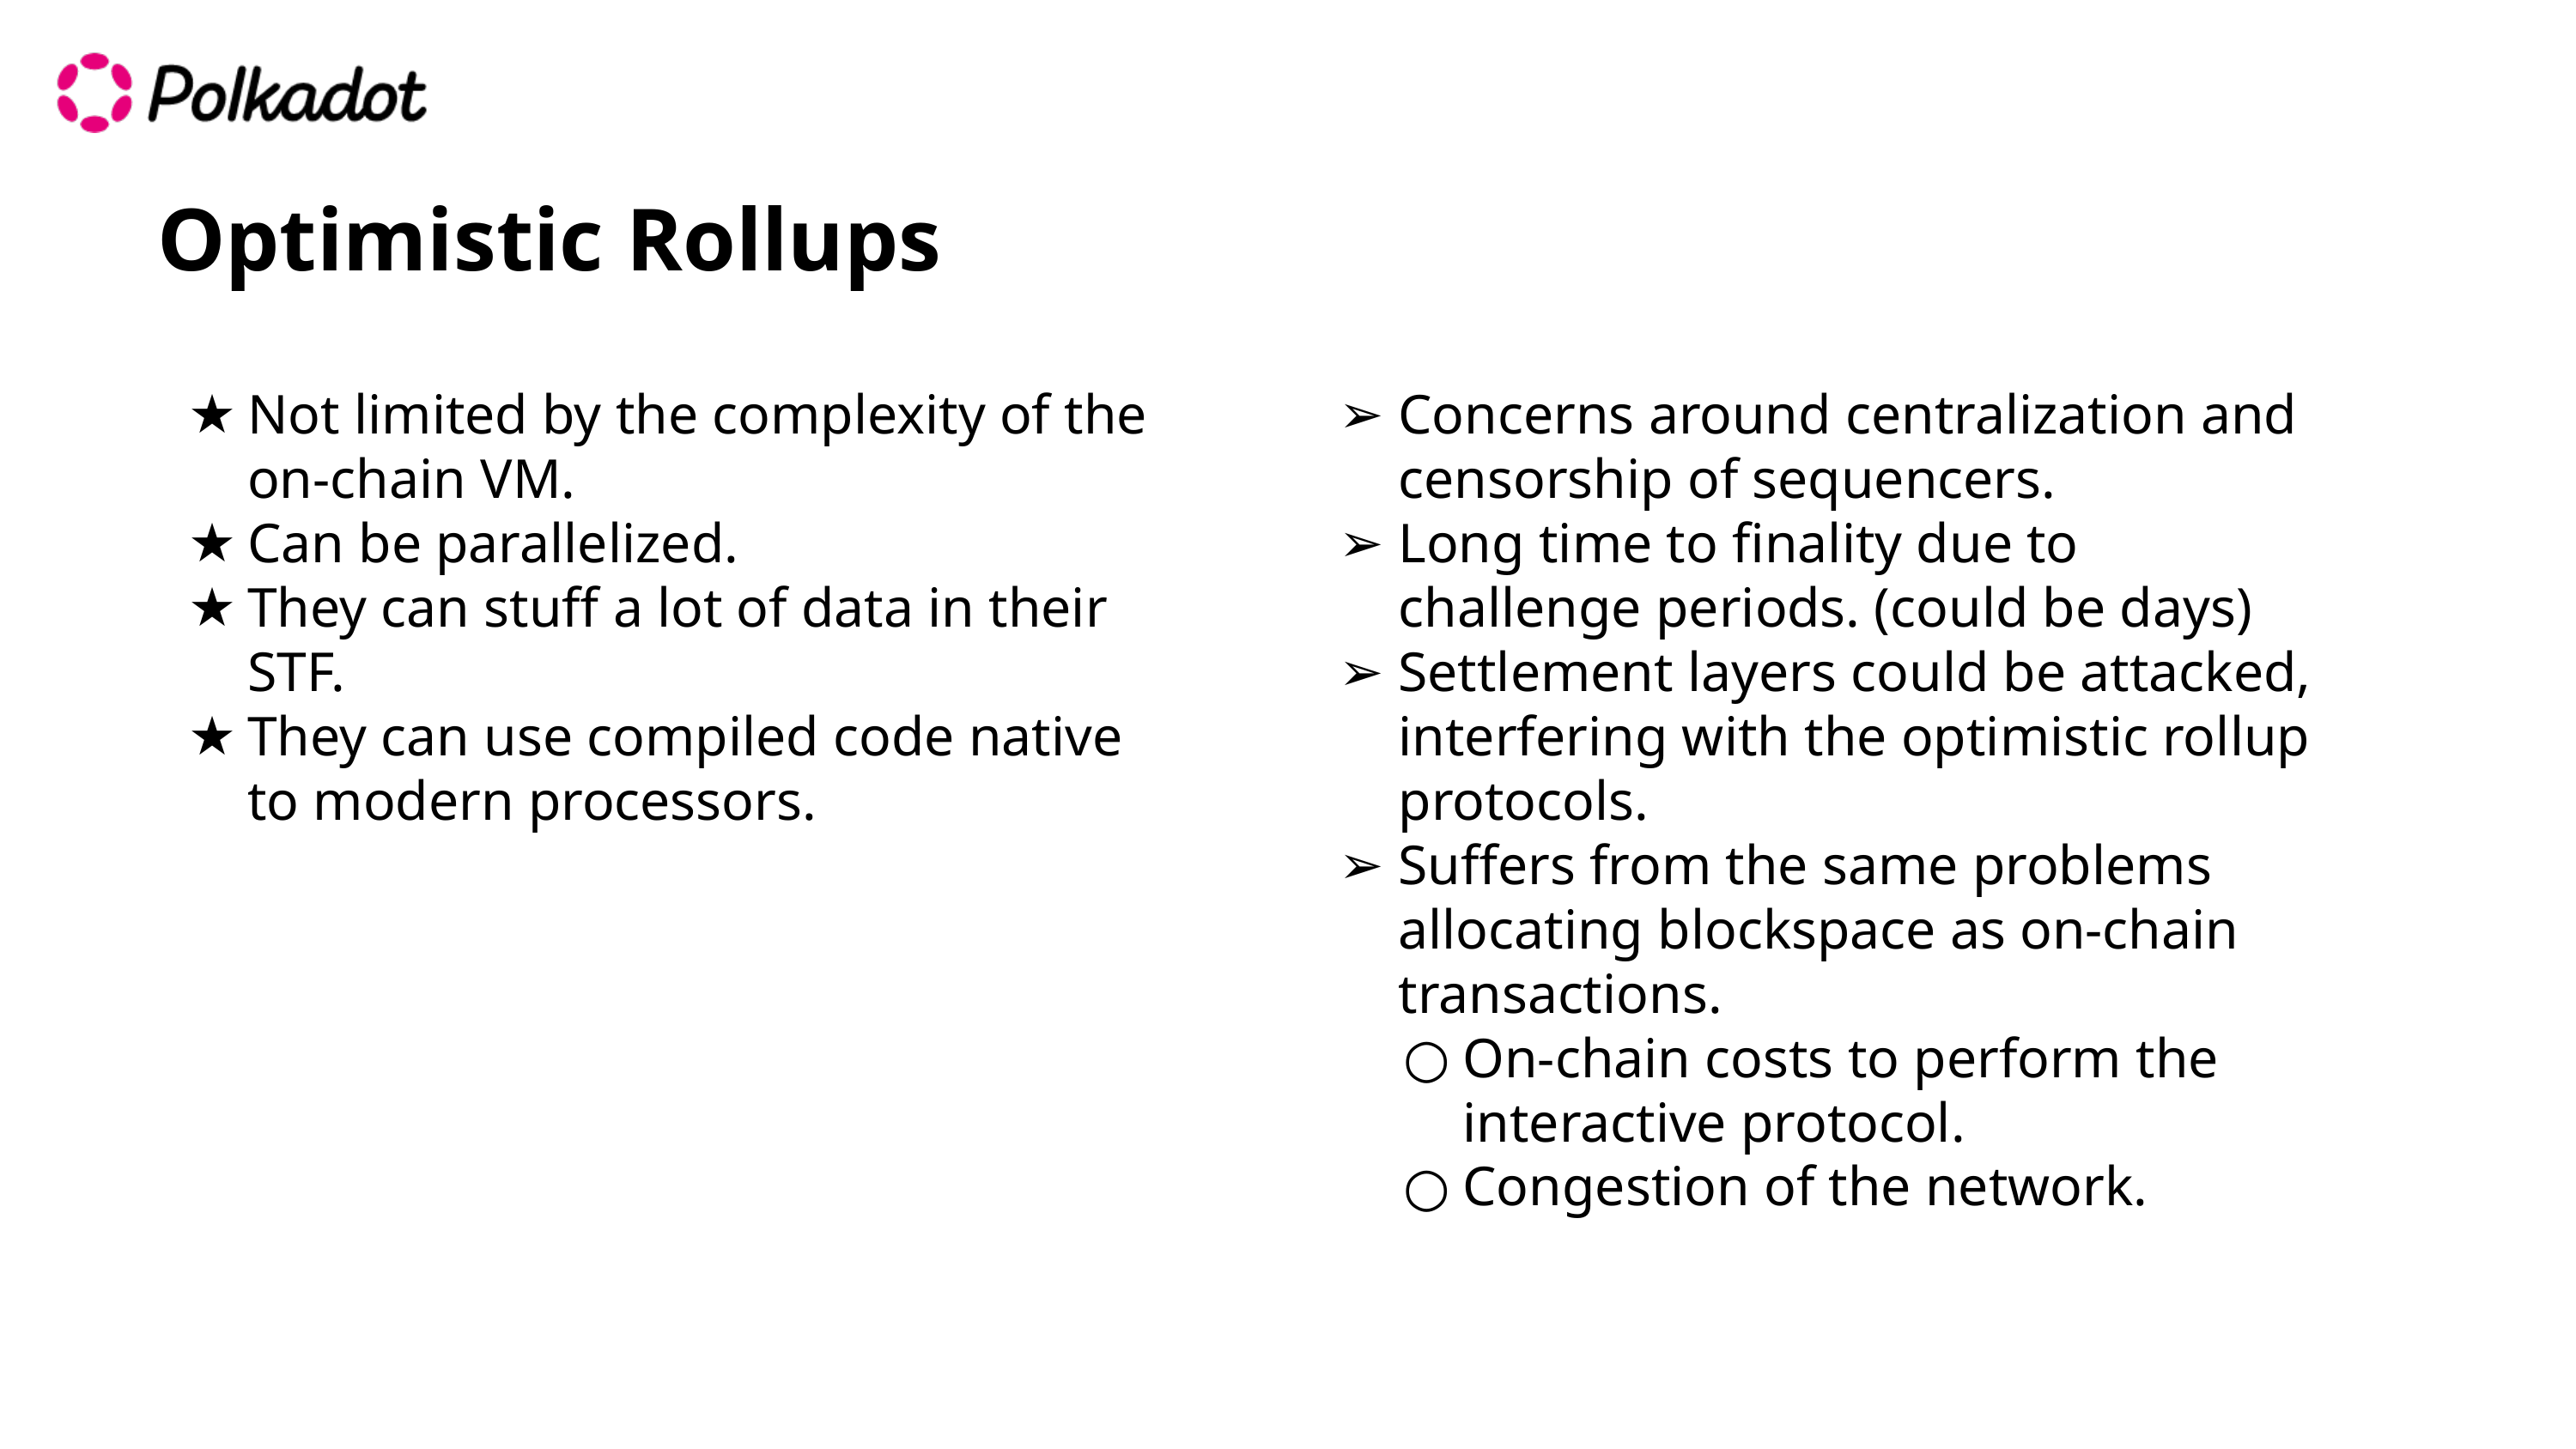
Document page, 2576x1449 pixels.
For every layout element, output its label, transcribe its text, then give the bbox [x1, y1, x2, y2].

title Concerns around centralization and censorship of sequencers. Long time to finality due to challenge periods. (could be days) Settlement layers could be attacked, interfering with the optimistic rollup protocols. Suffers from the same problems allocating blockspace as on-chain transactions. On-chain costs to perform the interactive protocol. Congestion of the network. [1308, 355, 2347, 1255]
title Not limited by the complexity of the on-chain VM. Can be parallelized. They can stuff a lot of data in their STF. They can use compiled code native to modern processors. [157, 355, 1196, 1255]
text_box Optimistic Rollups [157, 142, 2066, 355]
picture [0, 0, 2576, 133]
